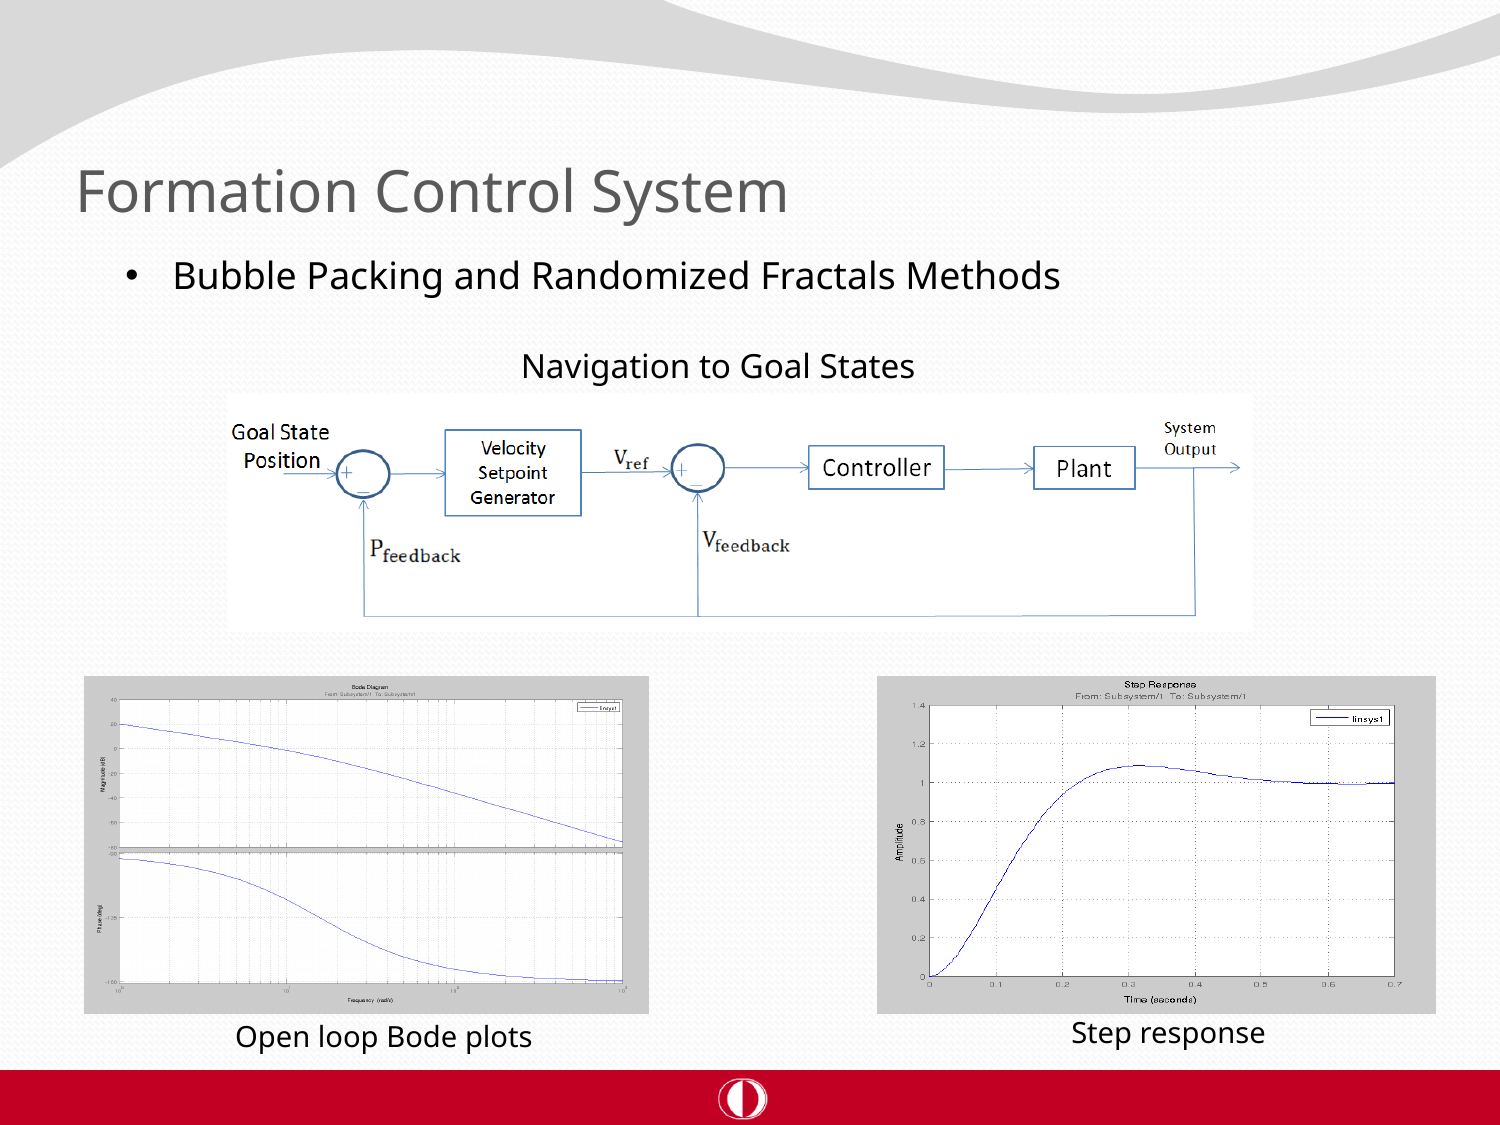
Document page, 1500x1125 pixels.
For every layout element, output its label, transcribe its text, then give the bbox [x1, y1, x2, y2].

picture [876, 676, 1437, 1014]
text_box Open loop Bode plots [220, 1028, 548, 1061]
text_box Bubble Packing and Randomized Fractals Methods [110, 244, 1357, 305]
picture [84, 676, 650, 1015]
text_box Step response [1056, 1027, 1281, 1057]
picture [227, 392, 1253, 633]
title Formation Control System [75, 55, 1425, 224]
picture [713, 1078, 781, 1122]
text_box Navigation to Goal States [506, 337, 932, 392]
